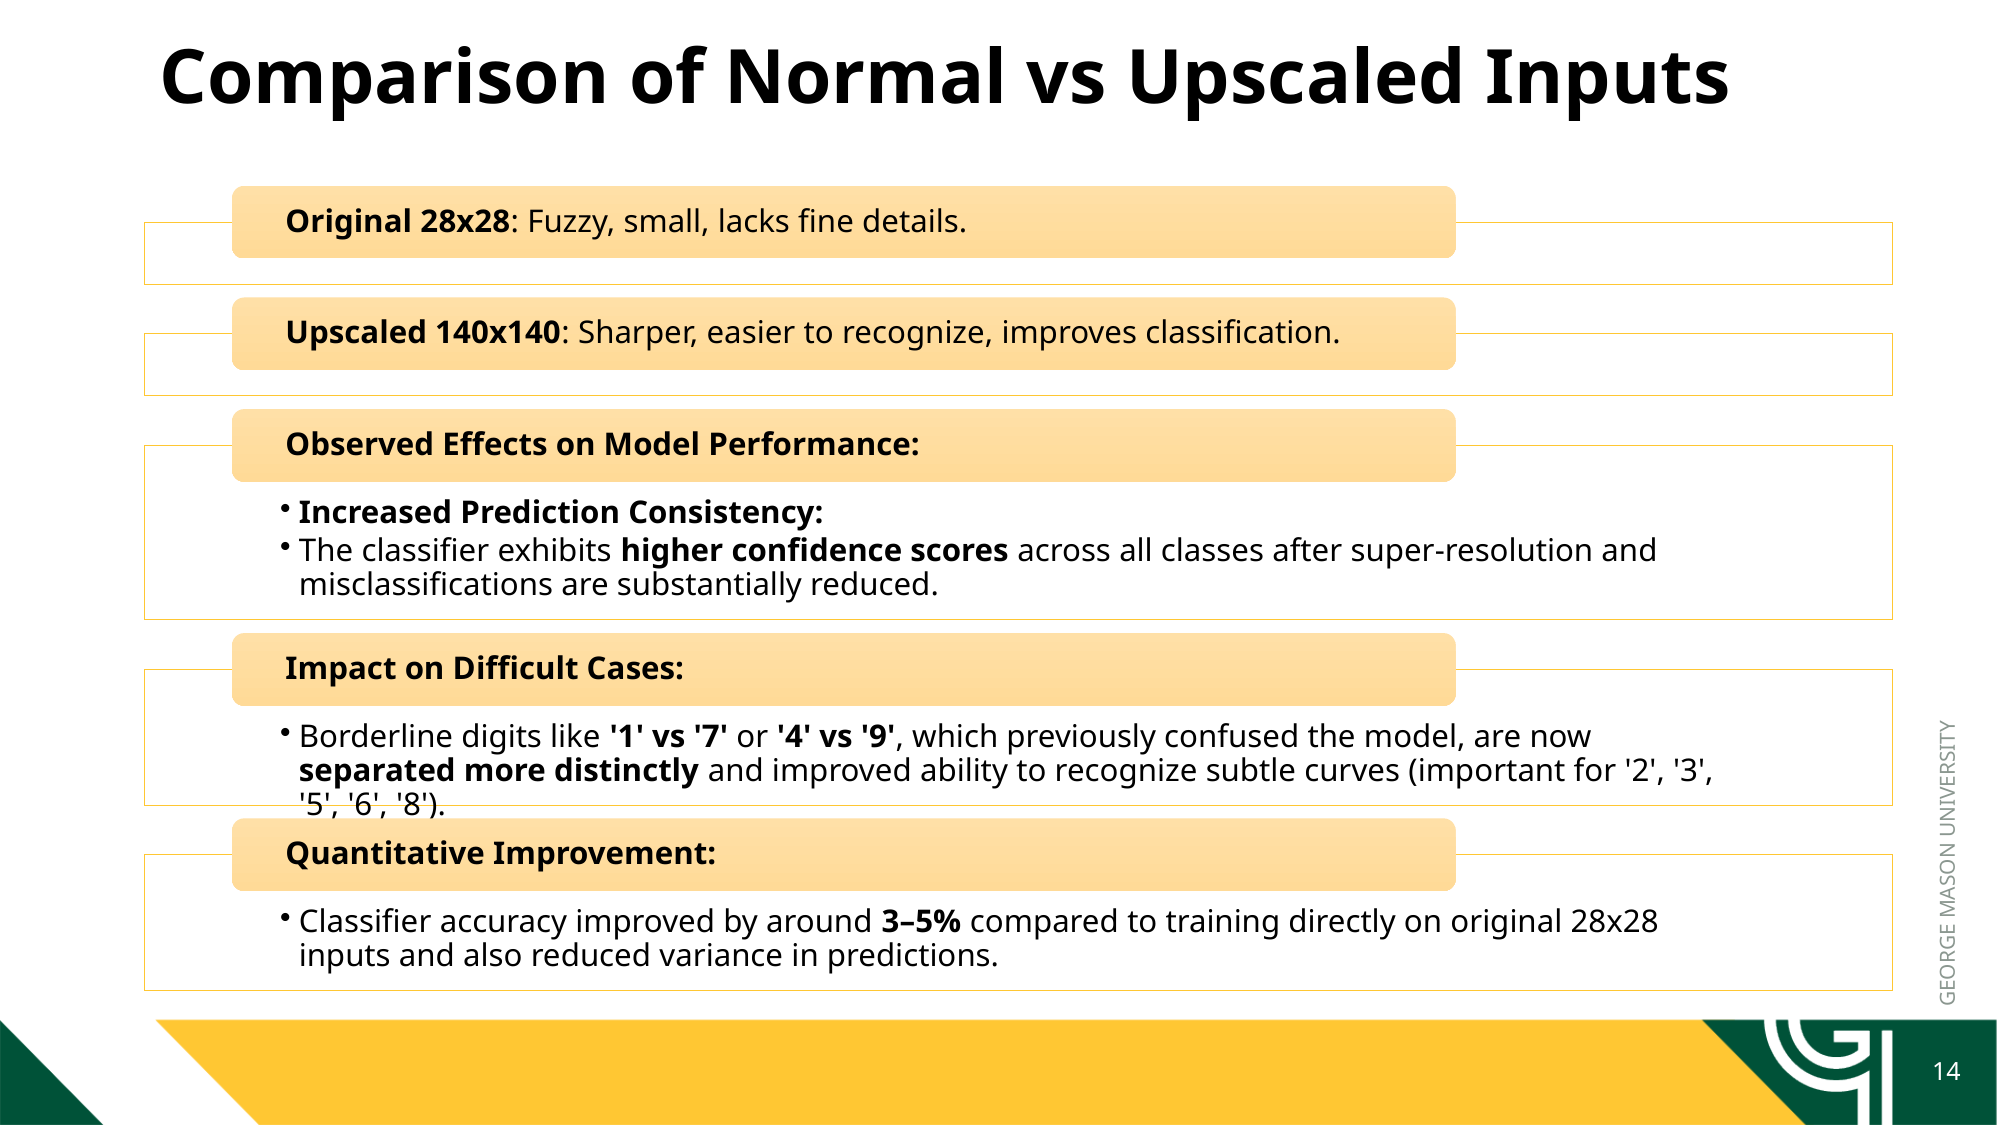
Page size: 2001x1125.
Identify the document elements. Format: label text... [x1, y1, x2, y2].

text_box Comparison of Normal vs Upscaled Inputs​ [144, 21, 1870, 127]
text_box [144, 177, 1893, 999]
picture [0, 1015, 2000, 1125]
footer GEORGE MASON UNIVERSITY [1913, 677, 1980, 1015]
